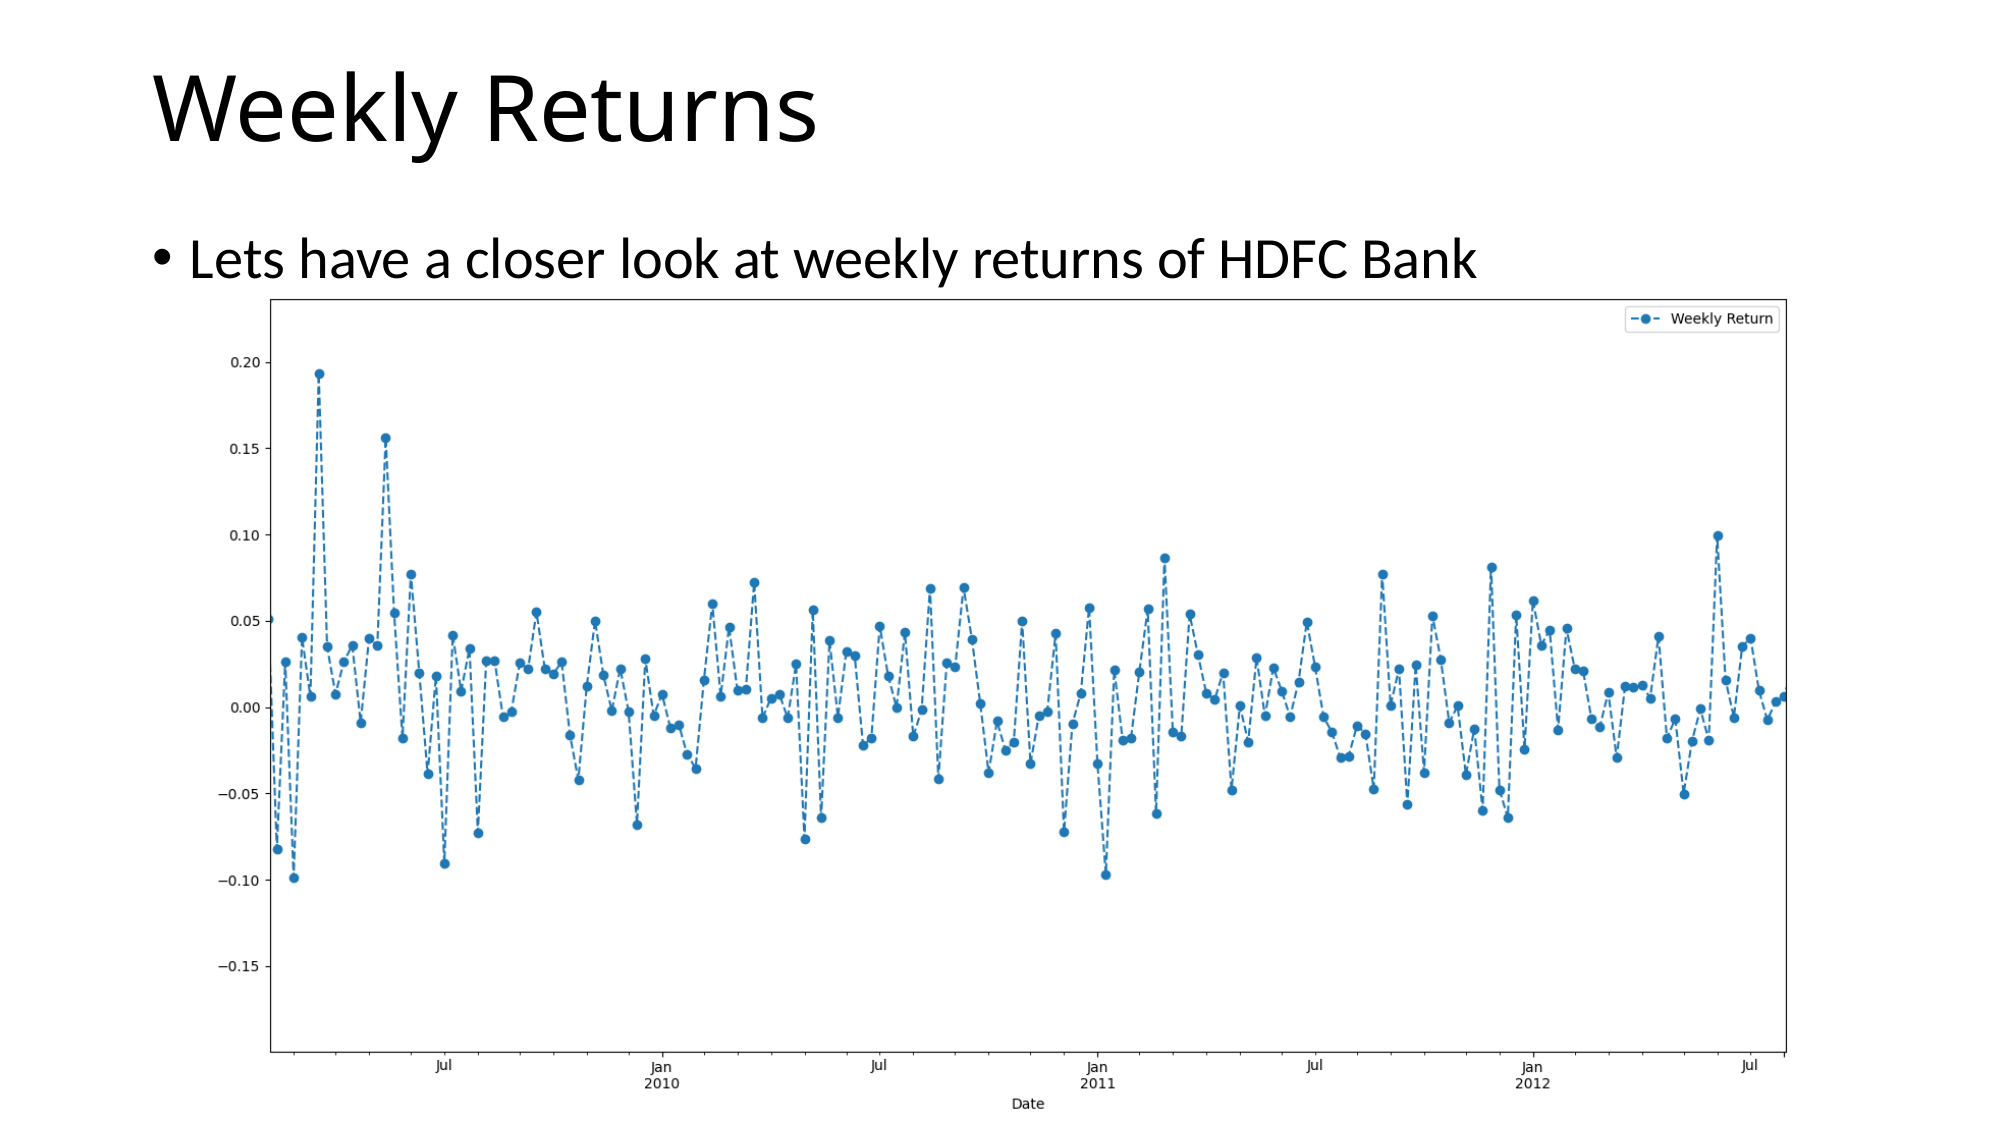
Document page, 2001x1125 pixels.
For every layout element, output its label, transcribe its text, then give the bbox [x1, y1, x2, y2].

picture [208, 292, 1792, 1122]
title Weekly Returns [137, 3, 1863, 220]
list Lets have a closer look at weekly returns of HDFC Bank [137, 220, 1863, 935]
